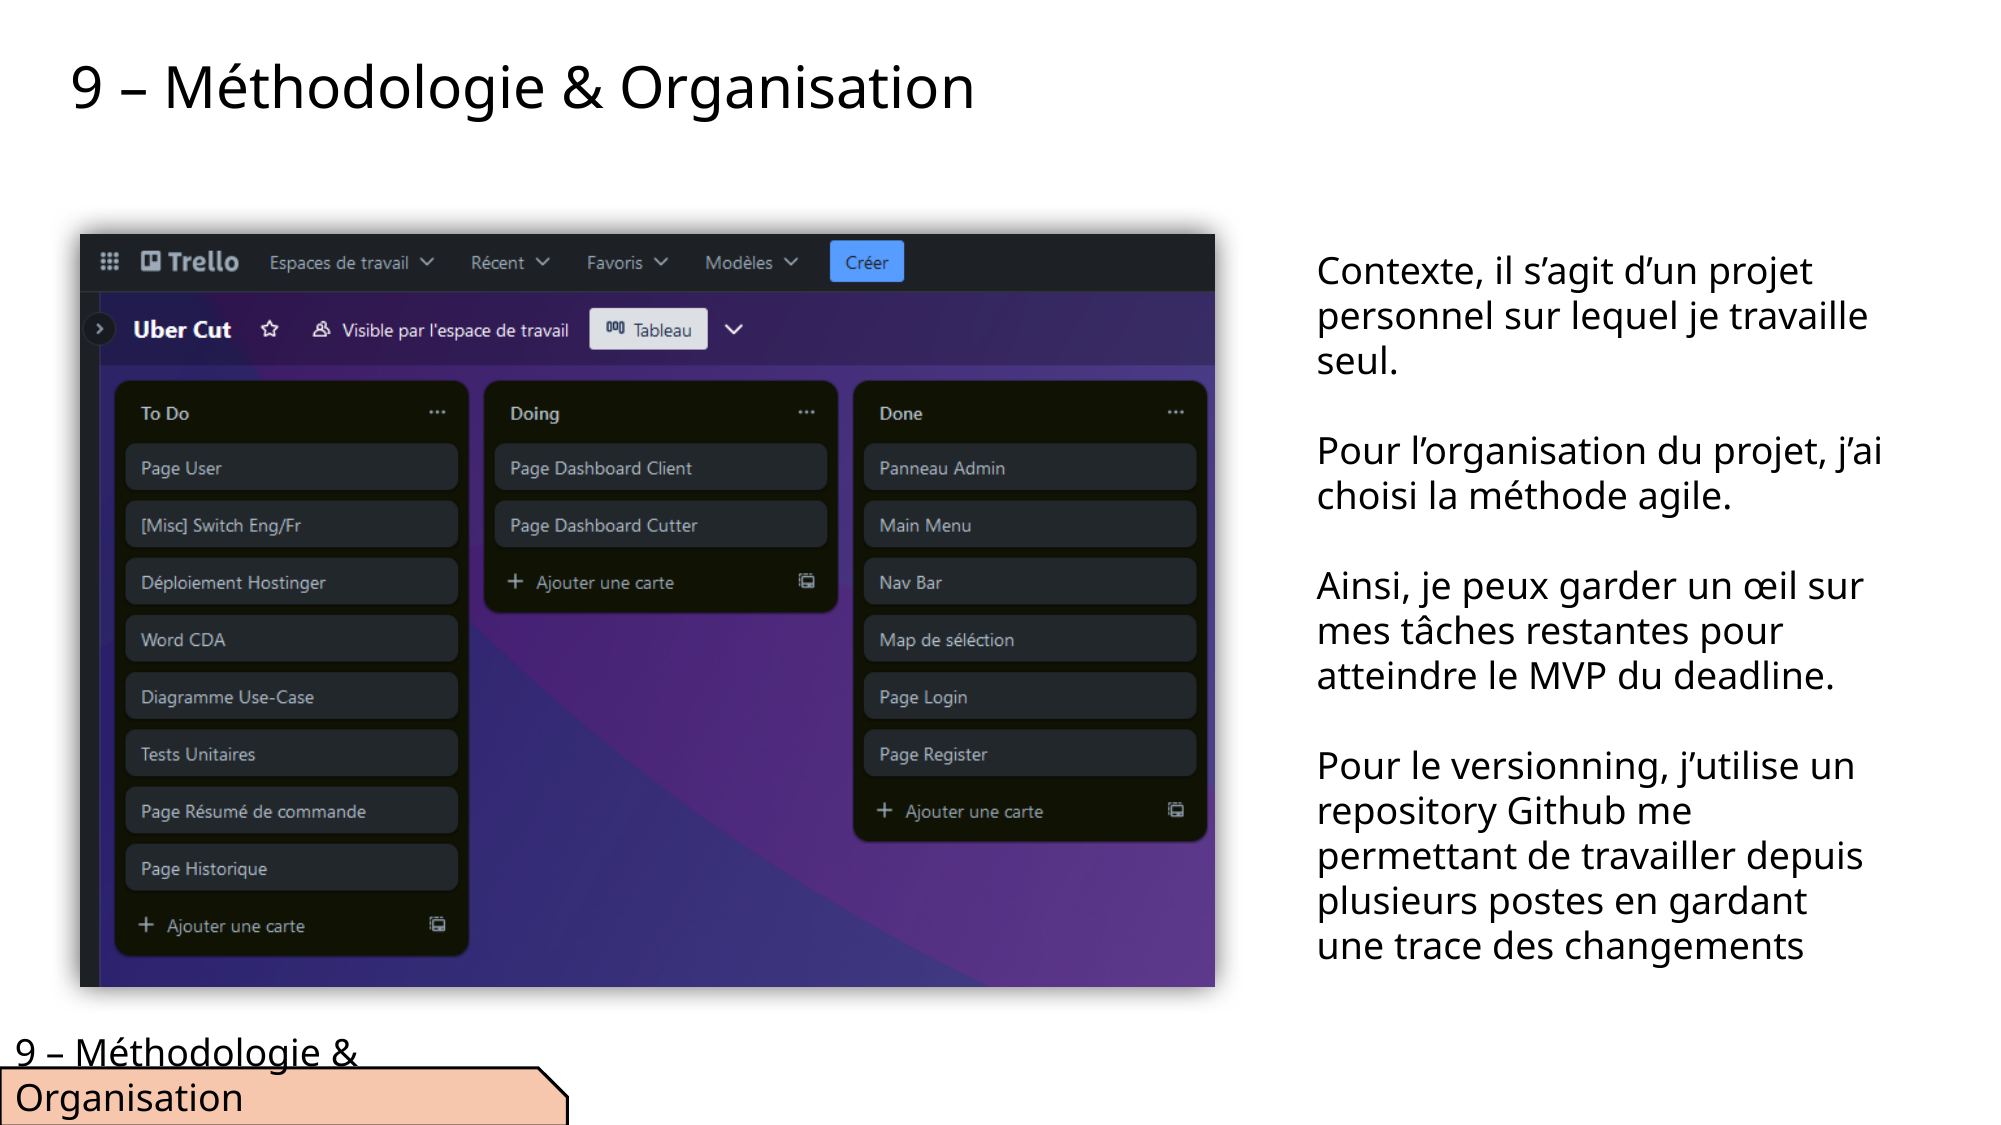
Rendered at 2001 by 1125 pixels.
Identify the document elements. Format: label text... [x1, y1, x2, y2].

text_box Contexte, il s’agit d’un projet personnel sur lequel je travaille seul. Pour l’organisation du projet, j’ai choisi la méthode agile. Ainsi, je peux garder un œil sur mes tâches restantes pour atteindre le MVP du deadline. Pour le versionning, j’utilise un repository Github me permettant de travailler depuis plusieurs postes en gardant une trace des changements [1301, 239, 1899, 975]
text_box 9 – Méthodologie & Organisation [55, 42, 1070, 128]
text_box 9 – Méthodologie & Organisation [0, 1066, 569, 1125]
picture [79, 234, 1215, 988]
